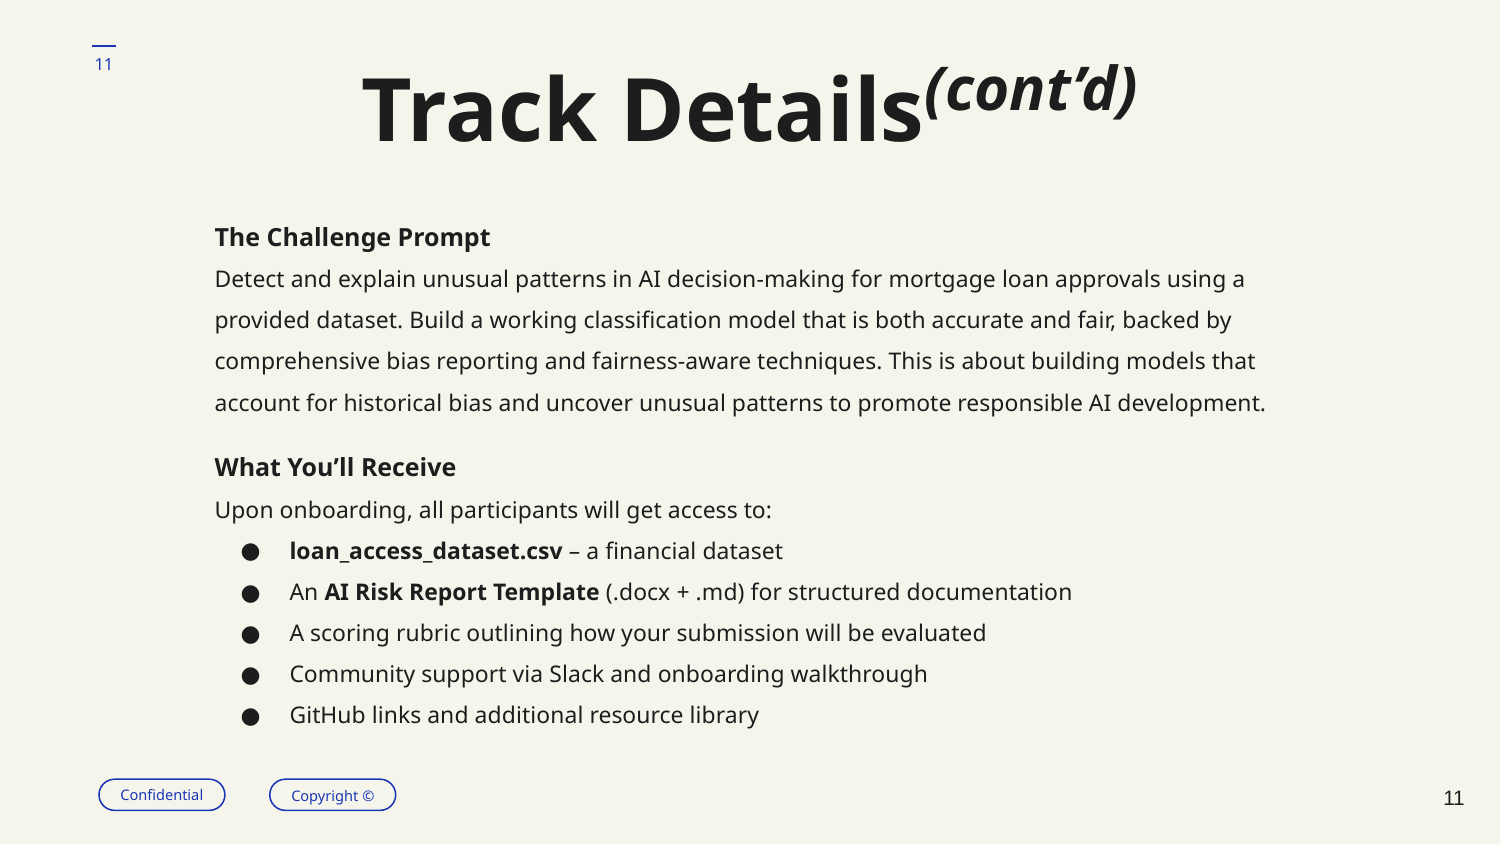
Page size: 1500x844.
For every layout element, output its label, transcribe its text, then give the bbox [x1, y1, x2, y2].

slide_number ‹#› [1389, 764, 1480, 830]
list The Challenge Prompt Detect and explain unusual patterns in AI decision-making for mortgage loan approvals using a provided dataset. Build a working classification model that is both accurate and fair, backed by comprehensive bias reporting and fairness-aware techniques. This is about building models that account for historical bias and uncover unusual patterns to promote responsible AI development. What You’ll Receive Upon onboarding, all participants will get access to: loan_access_dataset.csv – a financial dataset An AI Risk Report Template (.docx + .md) for structured documentation A scoring rubric outlining how your submission will be evaluated Community support via Slack and onboarding walkthrough GitHub links and additional resource library [199, 191, 1301, 748]
title Track Details(cont’d) [123, 53, 1377, 170]
slide_number ‹#› [69, 33, 140, 98]
